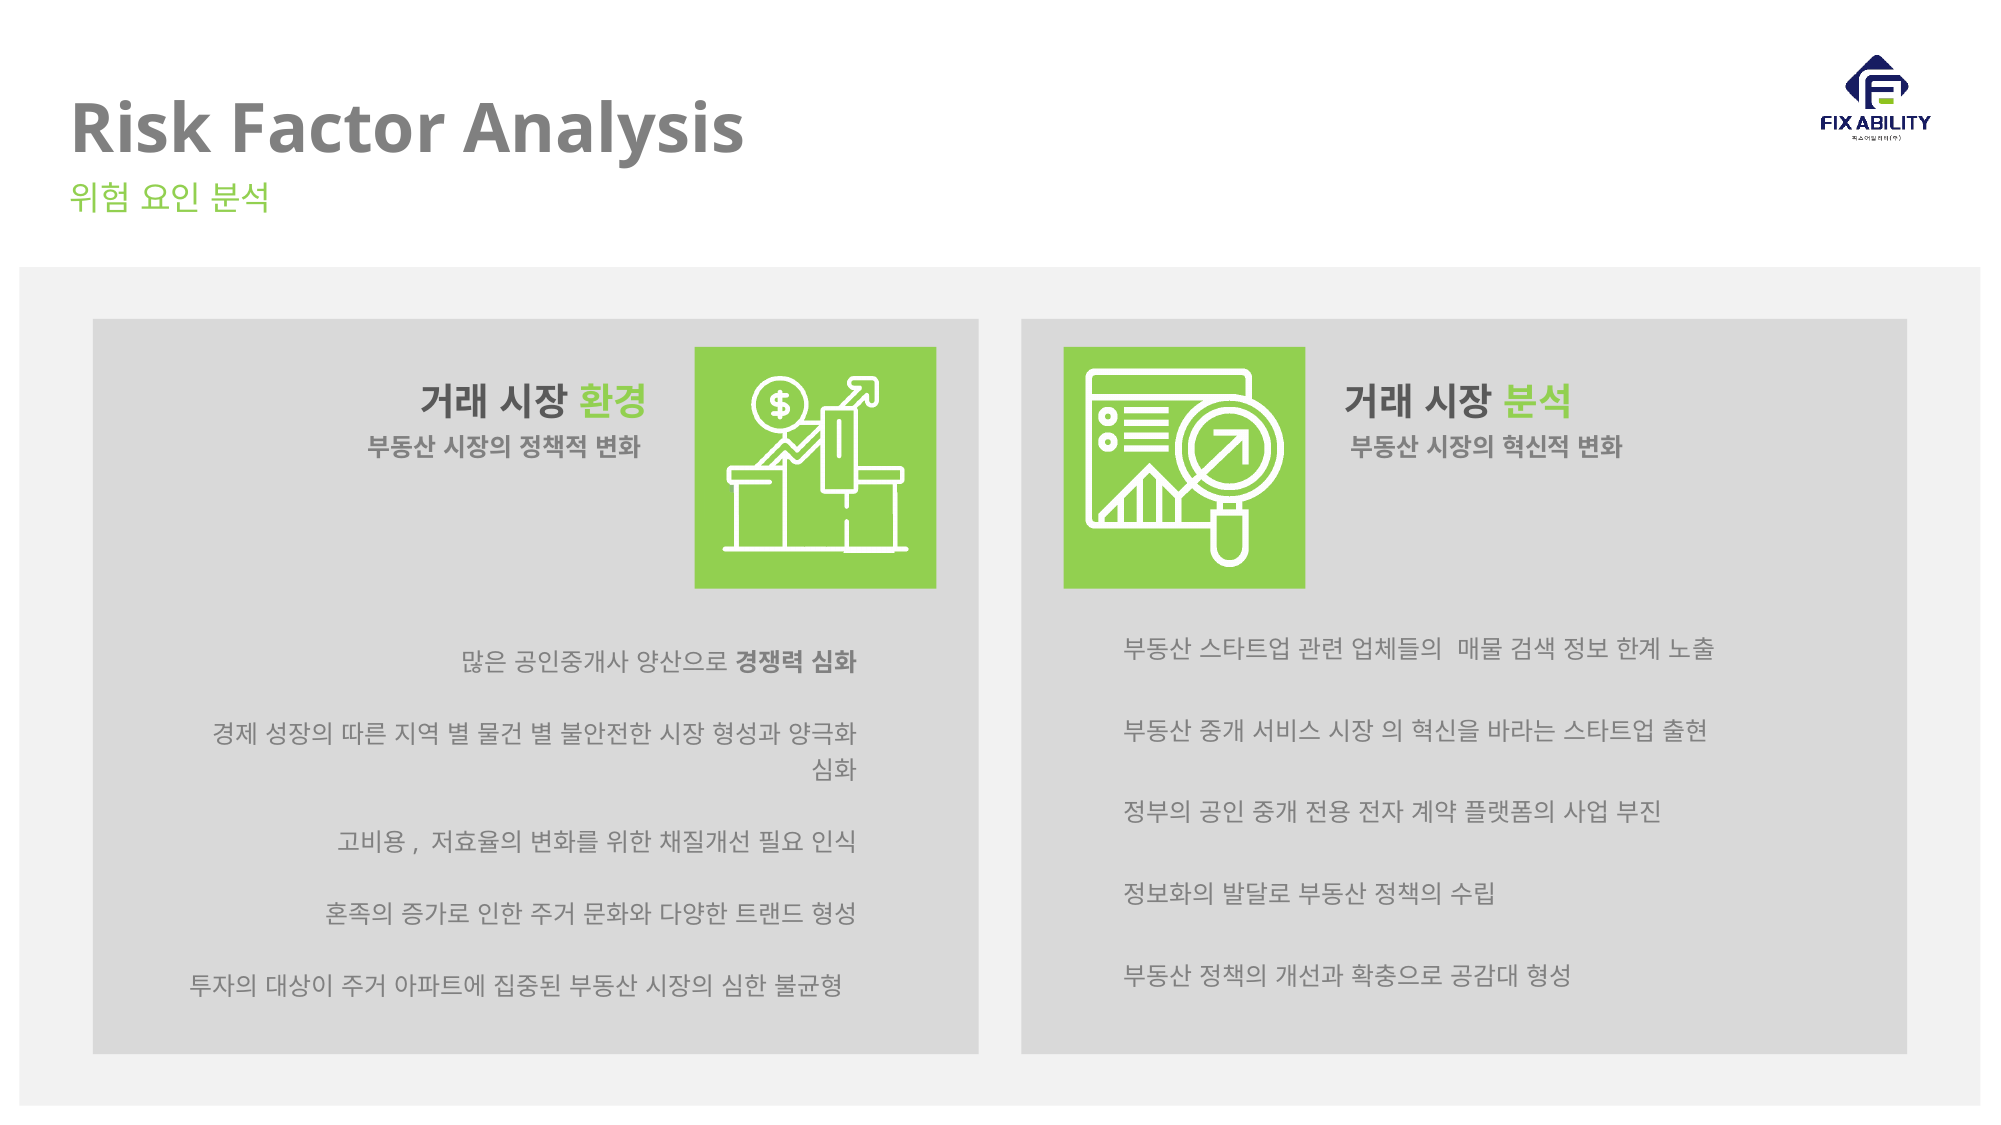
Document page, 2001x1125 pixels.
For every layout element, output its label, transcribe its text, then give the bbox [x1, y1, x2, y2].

text_box [17, 265, 1982, 1108]
picture [1821, 54, 1931, 141]
text_box [692, 345, 939, 591]
text_box 많은 공인중개사 양산으로 경쟁력 심화 경제 성장의 따른 지역 별 물건 별 불안전한 시장 형성과 양극화 심화 고비용, 저효율의 변화를 위한 채질개선 필요 인식 혼족의 증가로 인한 주거 문화와 다양한 트랜드 형성 투자의 대상이 주거 아파트에 집중된 부동산 시장의 심한 불균형 [173, 633, 873, 1008]
text_box 거래 시장 환경 [405, 370, 664, 431]
text_box Risk Factor Analysis [54, 50, 906, 201]
text_box 부동산 시장의 정책적 변화 [305, 424, 657, 470]
picture [1082, 365, 1287, 571]
text_box [1061, 345, 1308, 591]
text_box 위험 요인 분석 [55, 169, 504, 232]
text_box [1019, 317, 1909, 1056]
picture [699, 351, 932, 584]
text_box [91, 317, 981, 1056]
text_box 부동산 스타트업 관련 업체들의 매물 검색 정보 한계 노출 부동산 중개 서비스 시장 의 혁신을 바라는 스타트업 출현 정부의 공인 중개 전용 전자 계약 플랫폼의 사업 부진 정보화의 발달로 부동산 정책의 수립 부동산 정책의 개선과 확충으로 공감대 형성 [1108, 619, 1877, 996]
text_box 부동산 시장의 혁신적 변화 [1335, 424, 1687, 470]
text_box 거래 시장 분석 [1330, 370, 1588, 431]
